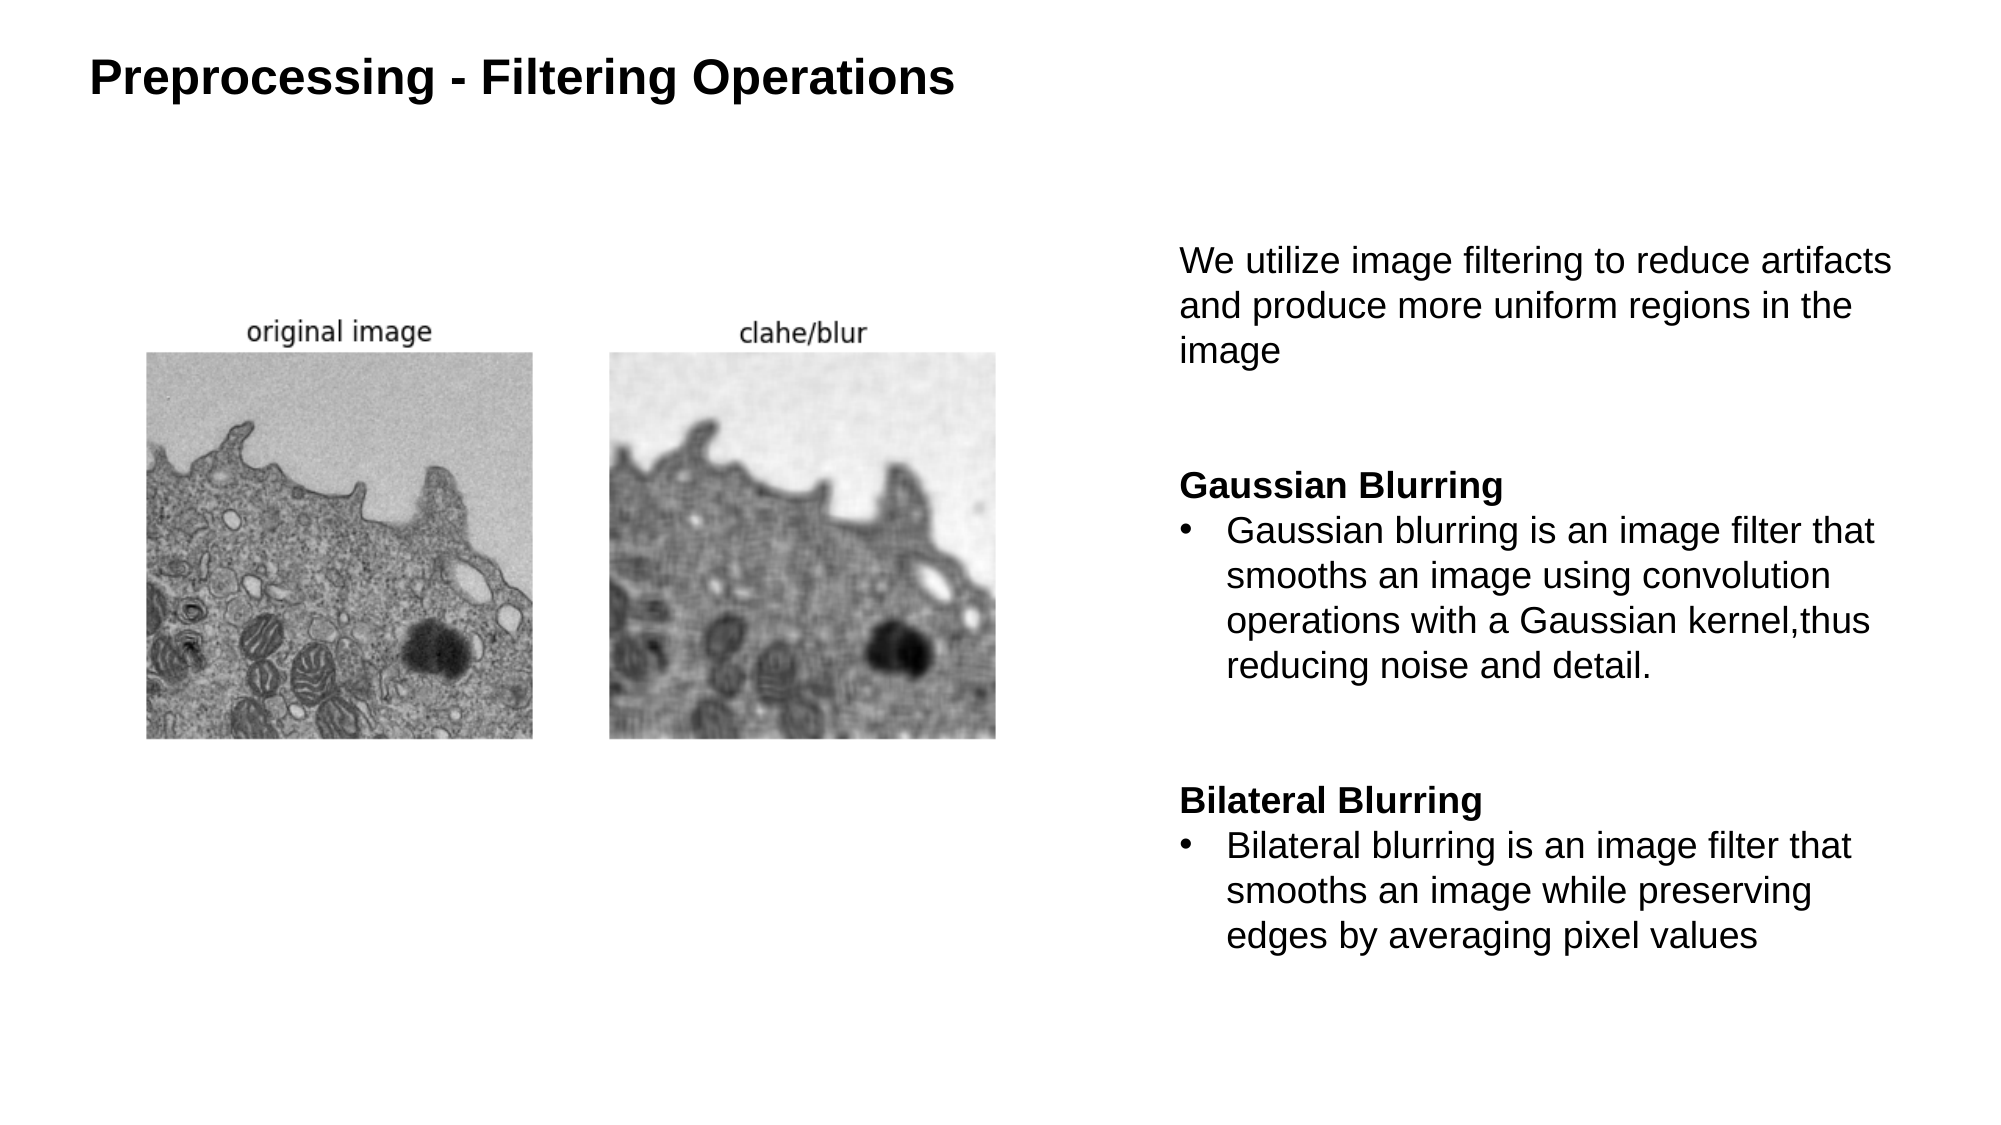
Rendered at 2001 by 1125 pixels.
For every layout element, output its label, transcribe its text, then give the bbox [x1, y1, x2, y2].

picture [131, 304, 1011, 756]
text_box We utilize image filtering to reduce artifacts and produce more uniform regions in the image Gaussian Blurring Gaussian blurring is an image filter that smooths an image using convolution operations with a Gaussian kernel,thus reducing noise and detail. Bilateral Blurring Bilateral blurring is an image filter that smooths an image while preserving edges by averaging pixel values [1164, 228, 1914, 1009]
text_box Preprocessing - Filtering Operations [74, 37, 1933, 113]
